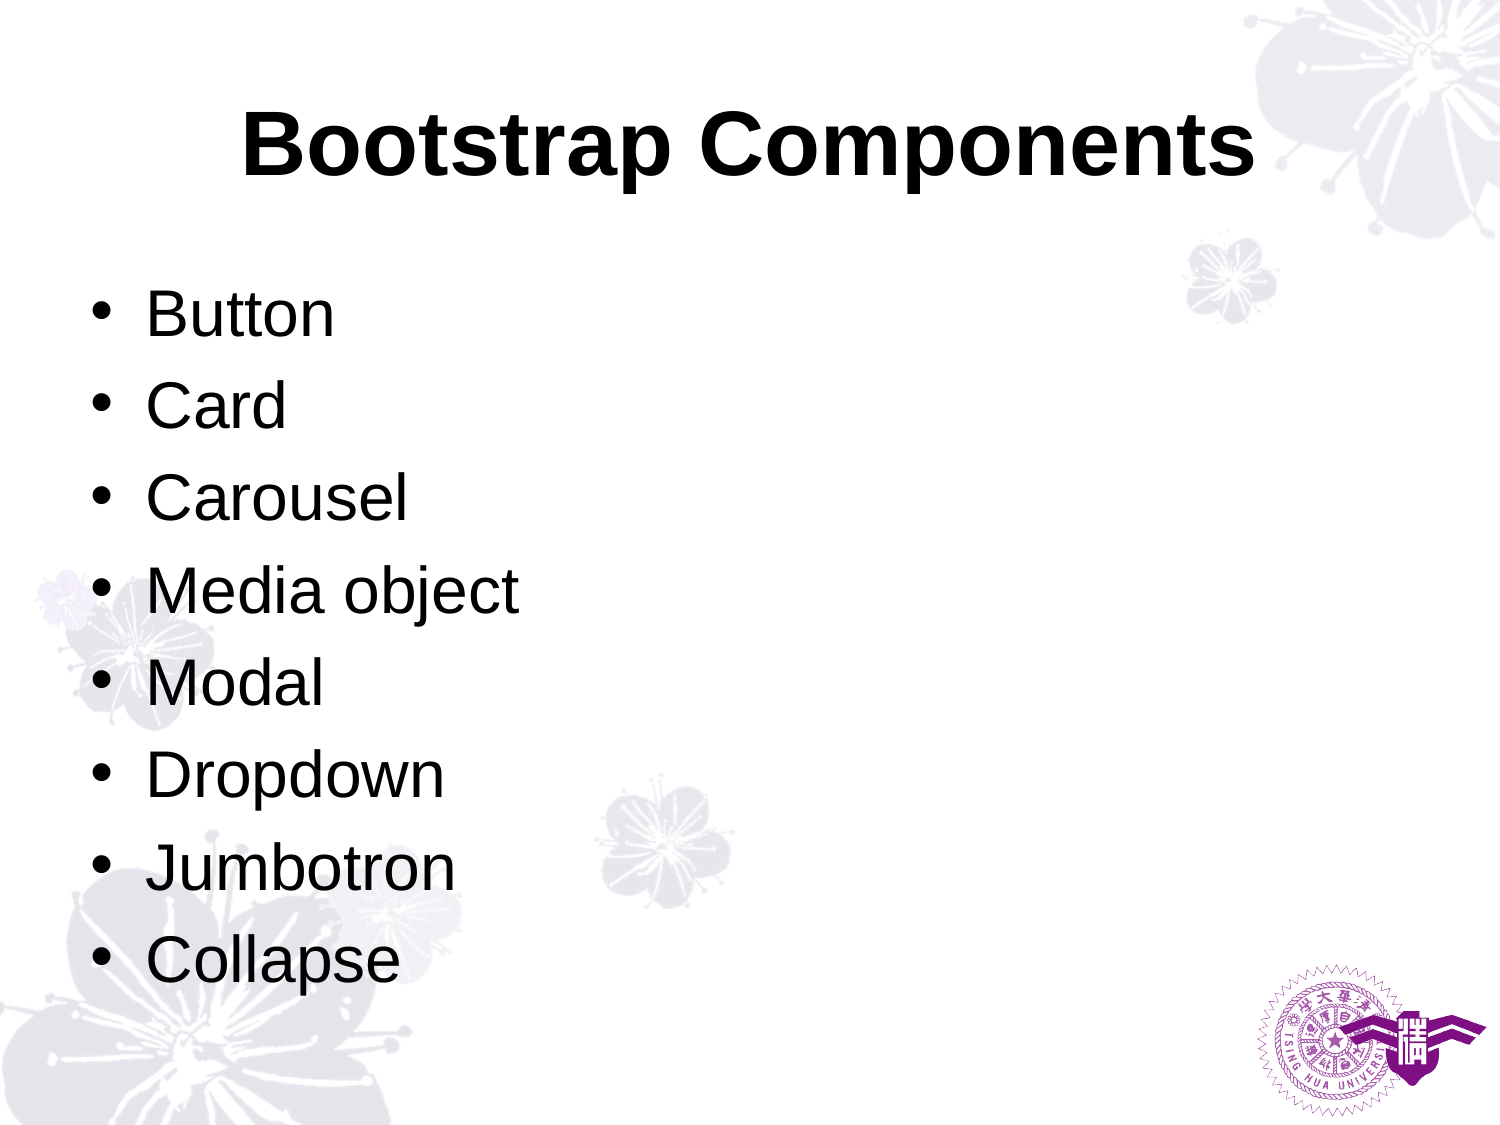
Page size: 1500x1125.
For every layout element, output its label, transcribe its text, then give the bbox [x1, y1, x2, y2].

list Button Card Carousel Media object Modal Dropdown Jumbotron Collapse [75, 262, 1425, 1005]
picture [0, 0, 1500, 1125]
title Bootstrap Components [75, 45, 1425, 233]
